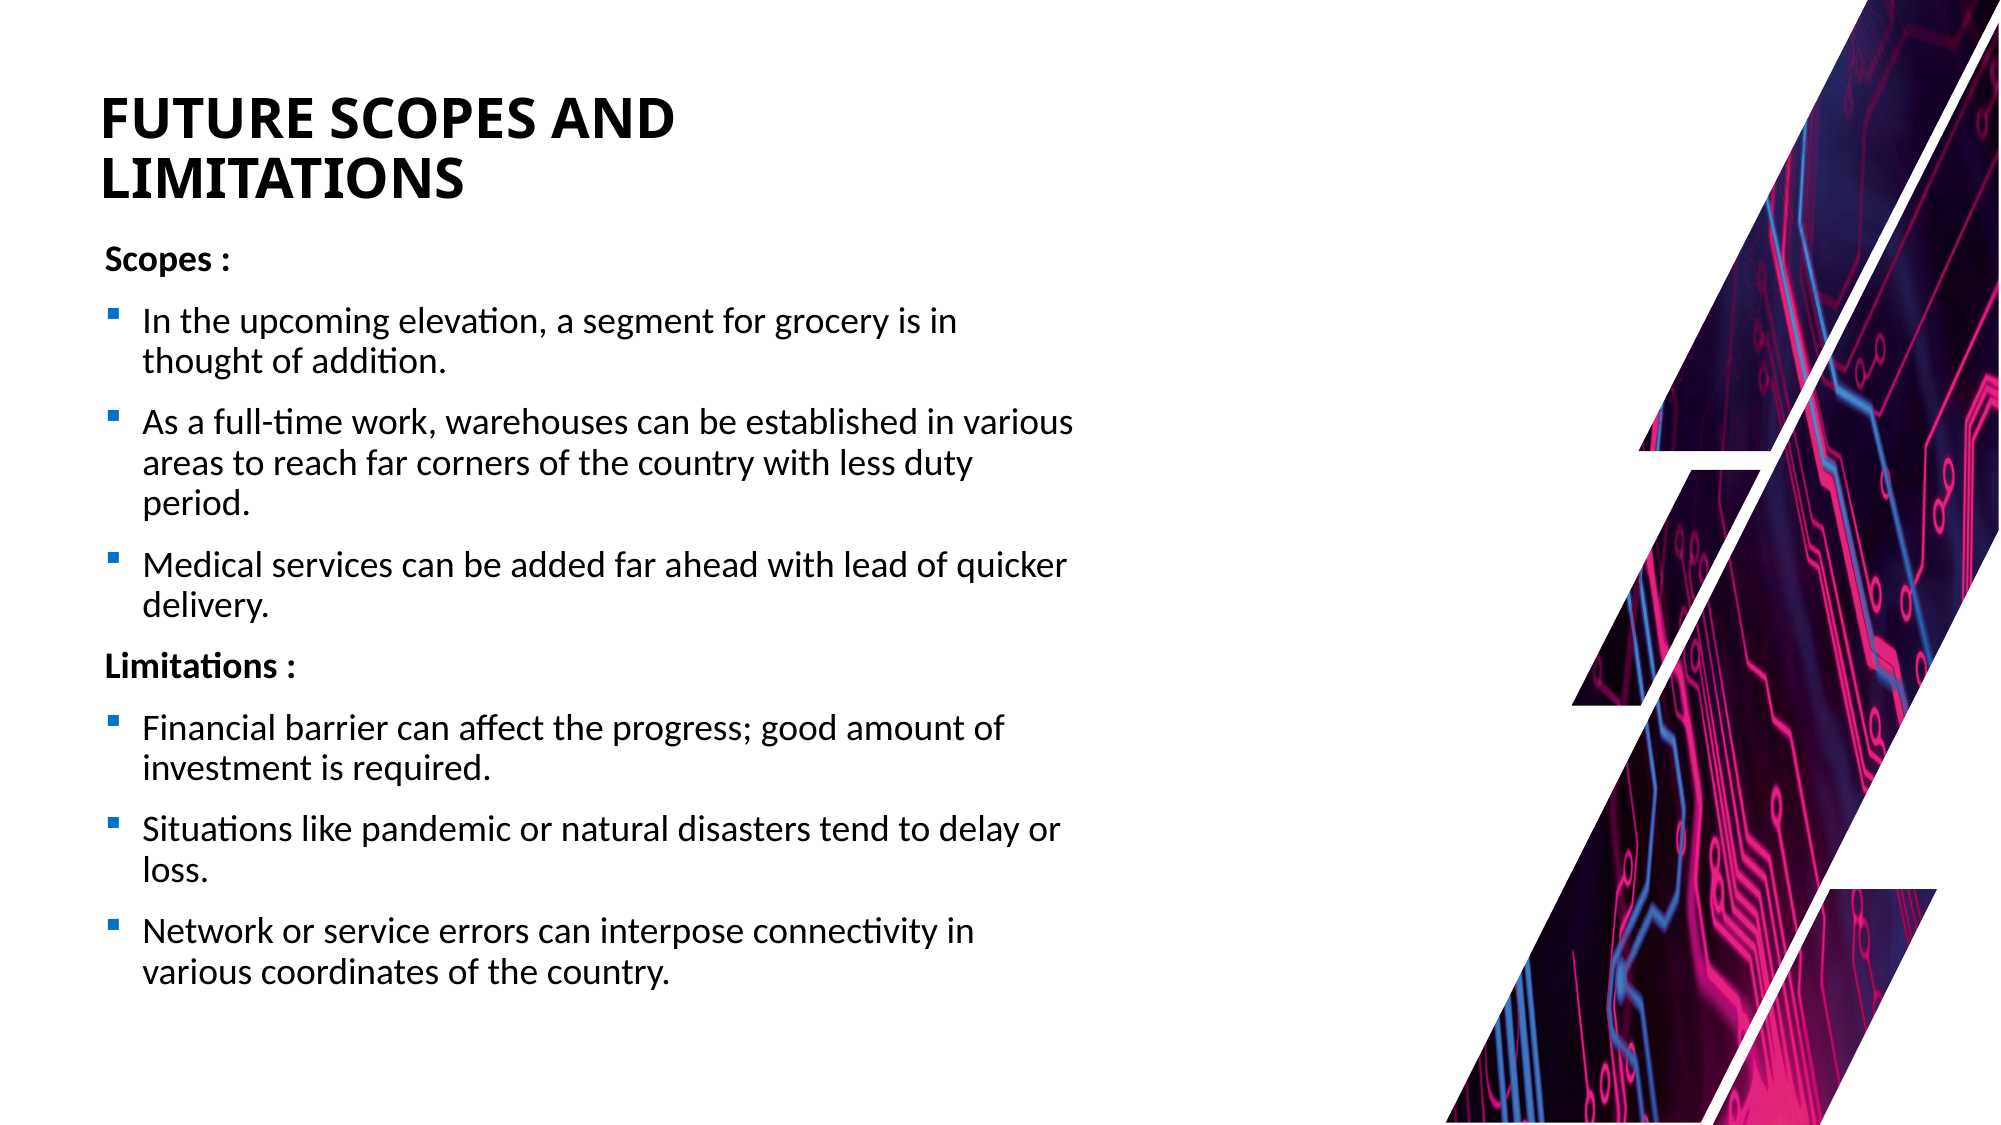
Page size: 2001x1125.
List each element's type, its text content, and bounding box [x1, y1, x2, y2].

title FUTURE SCOPES AND LIMITATIONS [84, 81, 895, 219]
picture [1445, 0, 2000, 1125]
list Scopes : In the upcoming elevation, a segment for grocery is in thought of addition. As a full-time work, warehouses can be established in various areas to reach far corners of the country with less duty period. Medical services can be added far ahead with lead of quicker delivery. Limitations : Financial barrier can affect the progress; good amount of investment is required. Situations like pandemic or natural disasters tend to delay or loss. Network or service errors can interpose connectivity in various coordinates of the country. [89, 231, 1099, 891]
